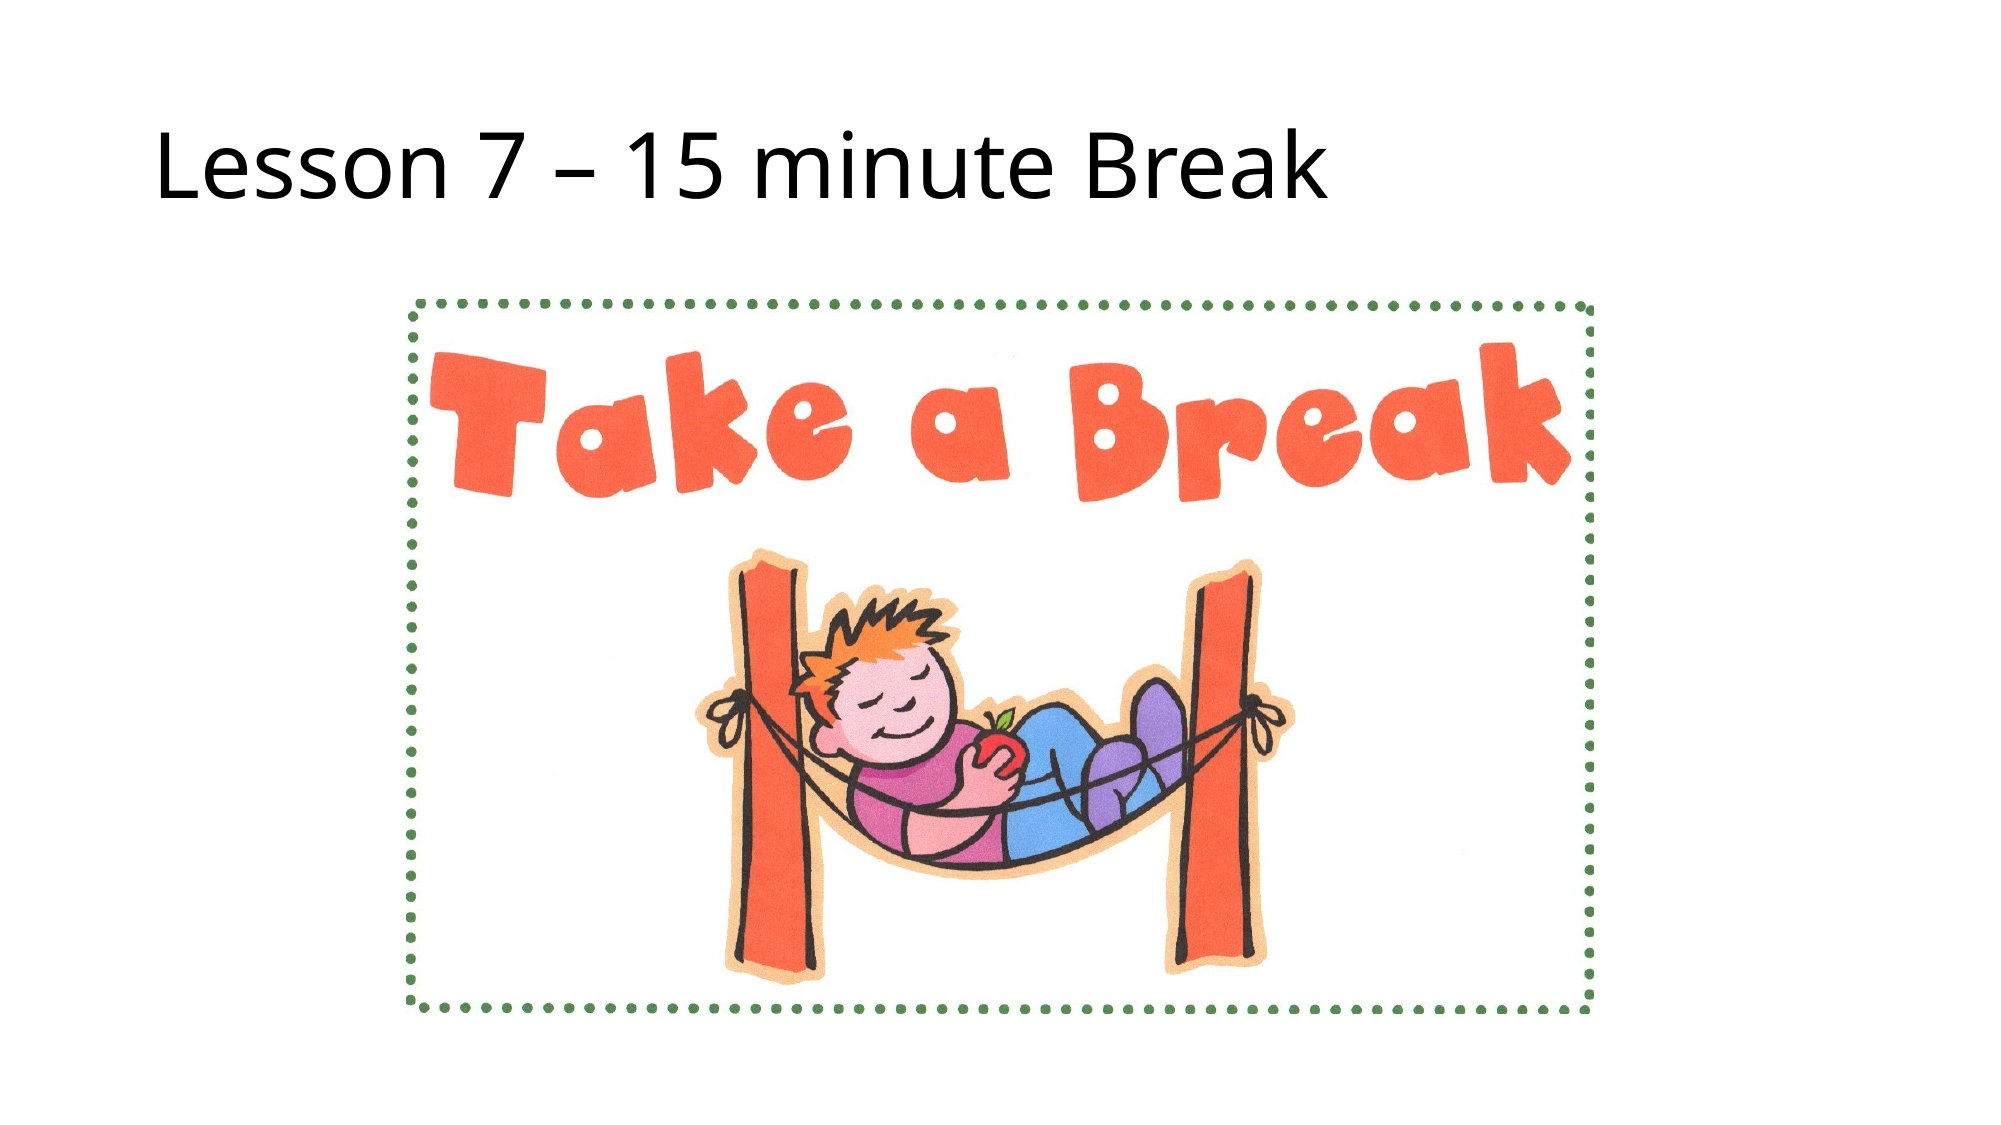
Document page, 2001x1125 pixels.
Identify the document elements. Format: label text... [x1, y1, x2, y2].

title Lesson 7 – 15 minute Break [137, 59, 1863, 278]
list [406, 299, 1594, 1014]
